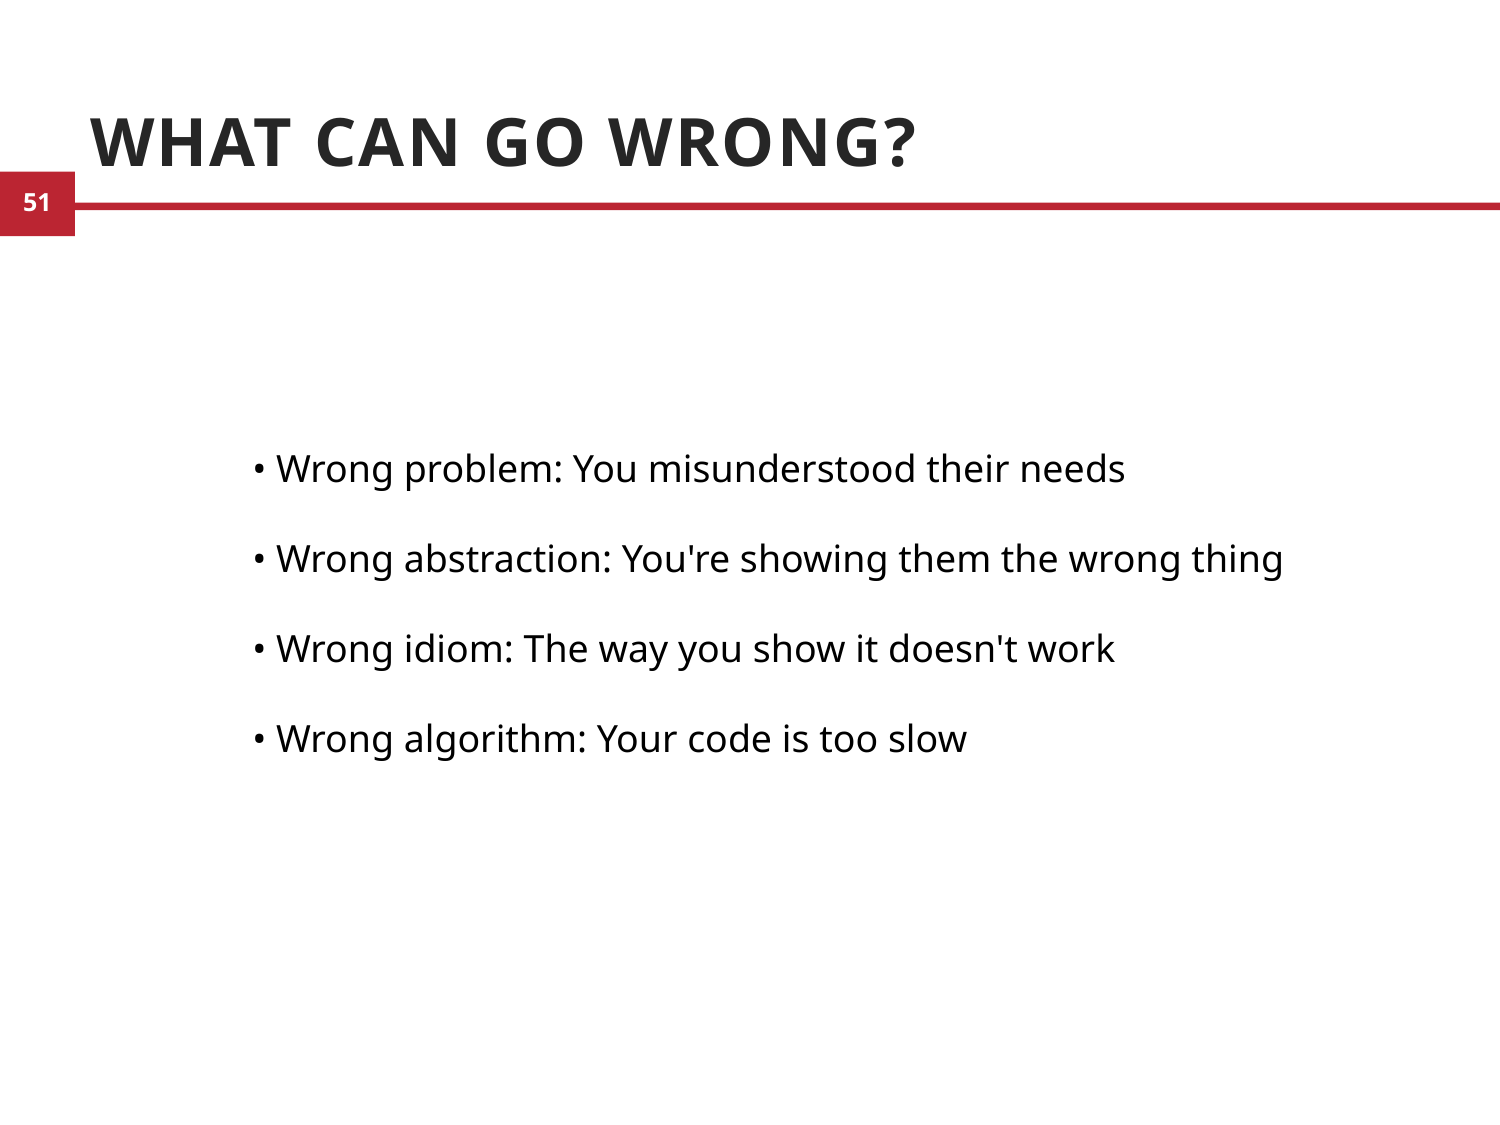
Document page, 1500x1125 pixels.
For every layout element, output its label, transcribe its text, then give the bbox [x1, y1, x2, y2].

title What Can Go Wrong? [75, 56, 1425, 188]
text_box • Wrong problem: You misunderstood their needs • Wrong abstraction: You're showing them the wrong thing • Wrong idiom: The way you show it doesn't work • Wrong algorithm: Your code is too slow [237, 437, 1413, 768]
